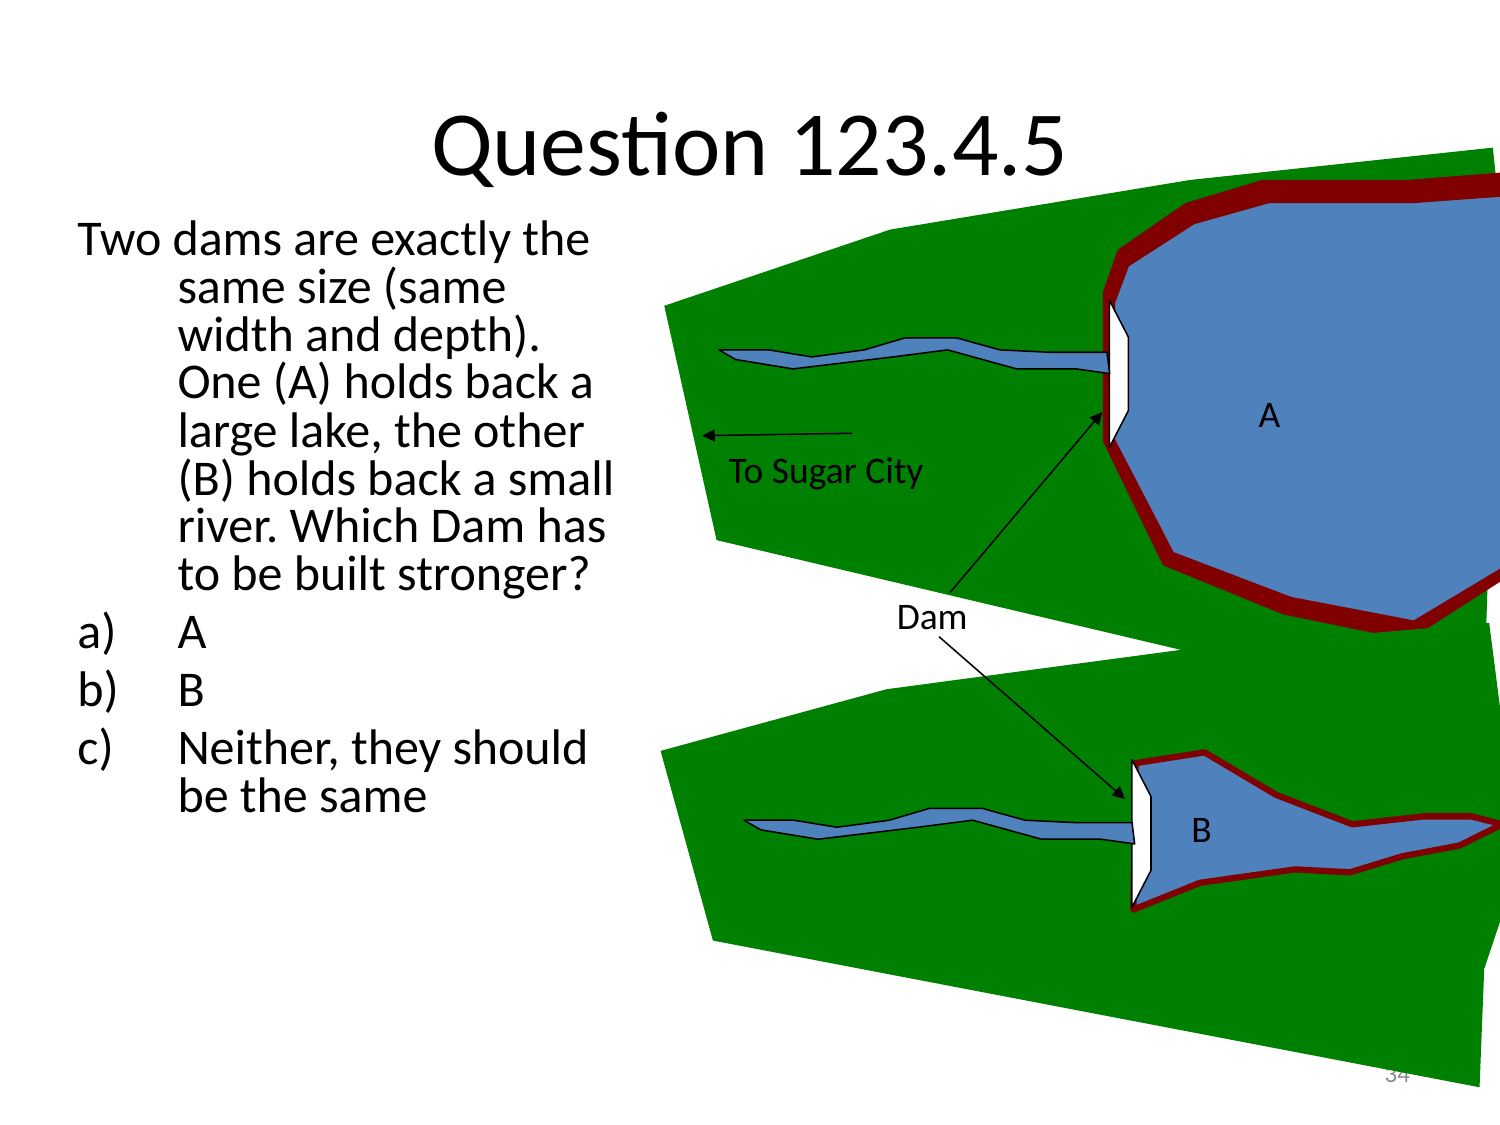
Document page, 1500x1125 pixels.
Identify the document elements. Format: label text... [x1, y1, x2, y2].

text_box [1425, 147, 1496, 181]
text_box [702, 429, 853, 441]
text_box To Sugar City [713, 439, 939, 499]
text_box [744, 808, 1135, 844]
text_box [1109, 443, 1500, 632]
text_box [718, 337, 1110, 374]
text_box A [1243, 382, 1296, 442]
text_box B [1176, 797, 1227, 858]
text_box [1131, 759, 1151, 908]
slide_number 34 [1074, 1042, 1425, 1103]
text_box [660, 622, 1500, 1088]
list Two dams are exactly the same size (same width and depth). One (A) holds back a large lake, the other (B) holds back a small river. Which Dam has to be built stronger? A B Neither, they should be the same [62, 209, 642, 952]
text_box [1424, 587, 1488, 628]
text_box [664, 233, 1379, 650]
text_box [1133, 752, 1500, 910]
text_box [1105, 175, 1500, 360]
text_box [938, 636, 1126, 799]
text_box [1109, 299, 1129, 448]
text_box [1105, 374, 1109, 447]
title Question 123.4.5 [75, 45, 1425, 233]
text_box [949, 411, 1103, 593]
text_box Dam [882, 584, 983, 644]
text_box [1112, 193, 1500, 624]
